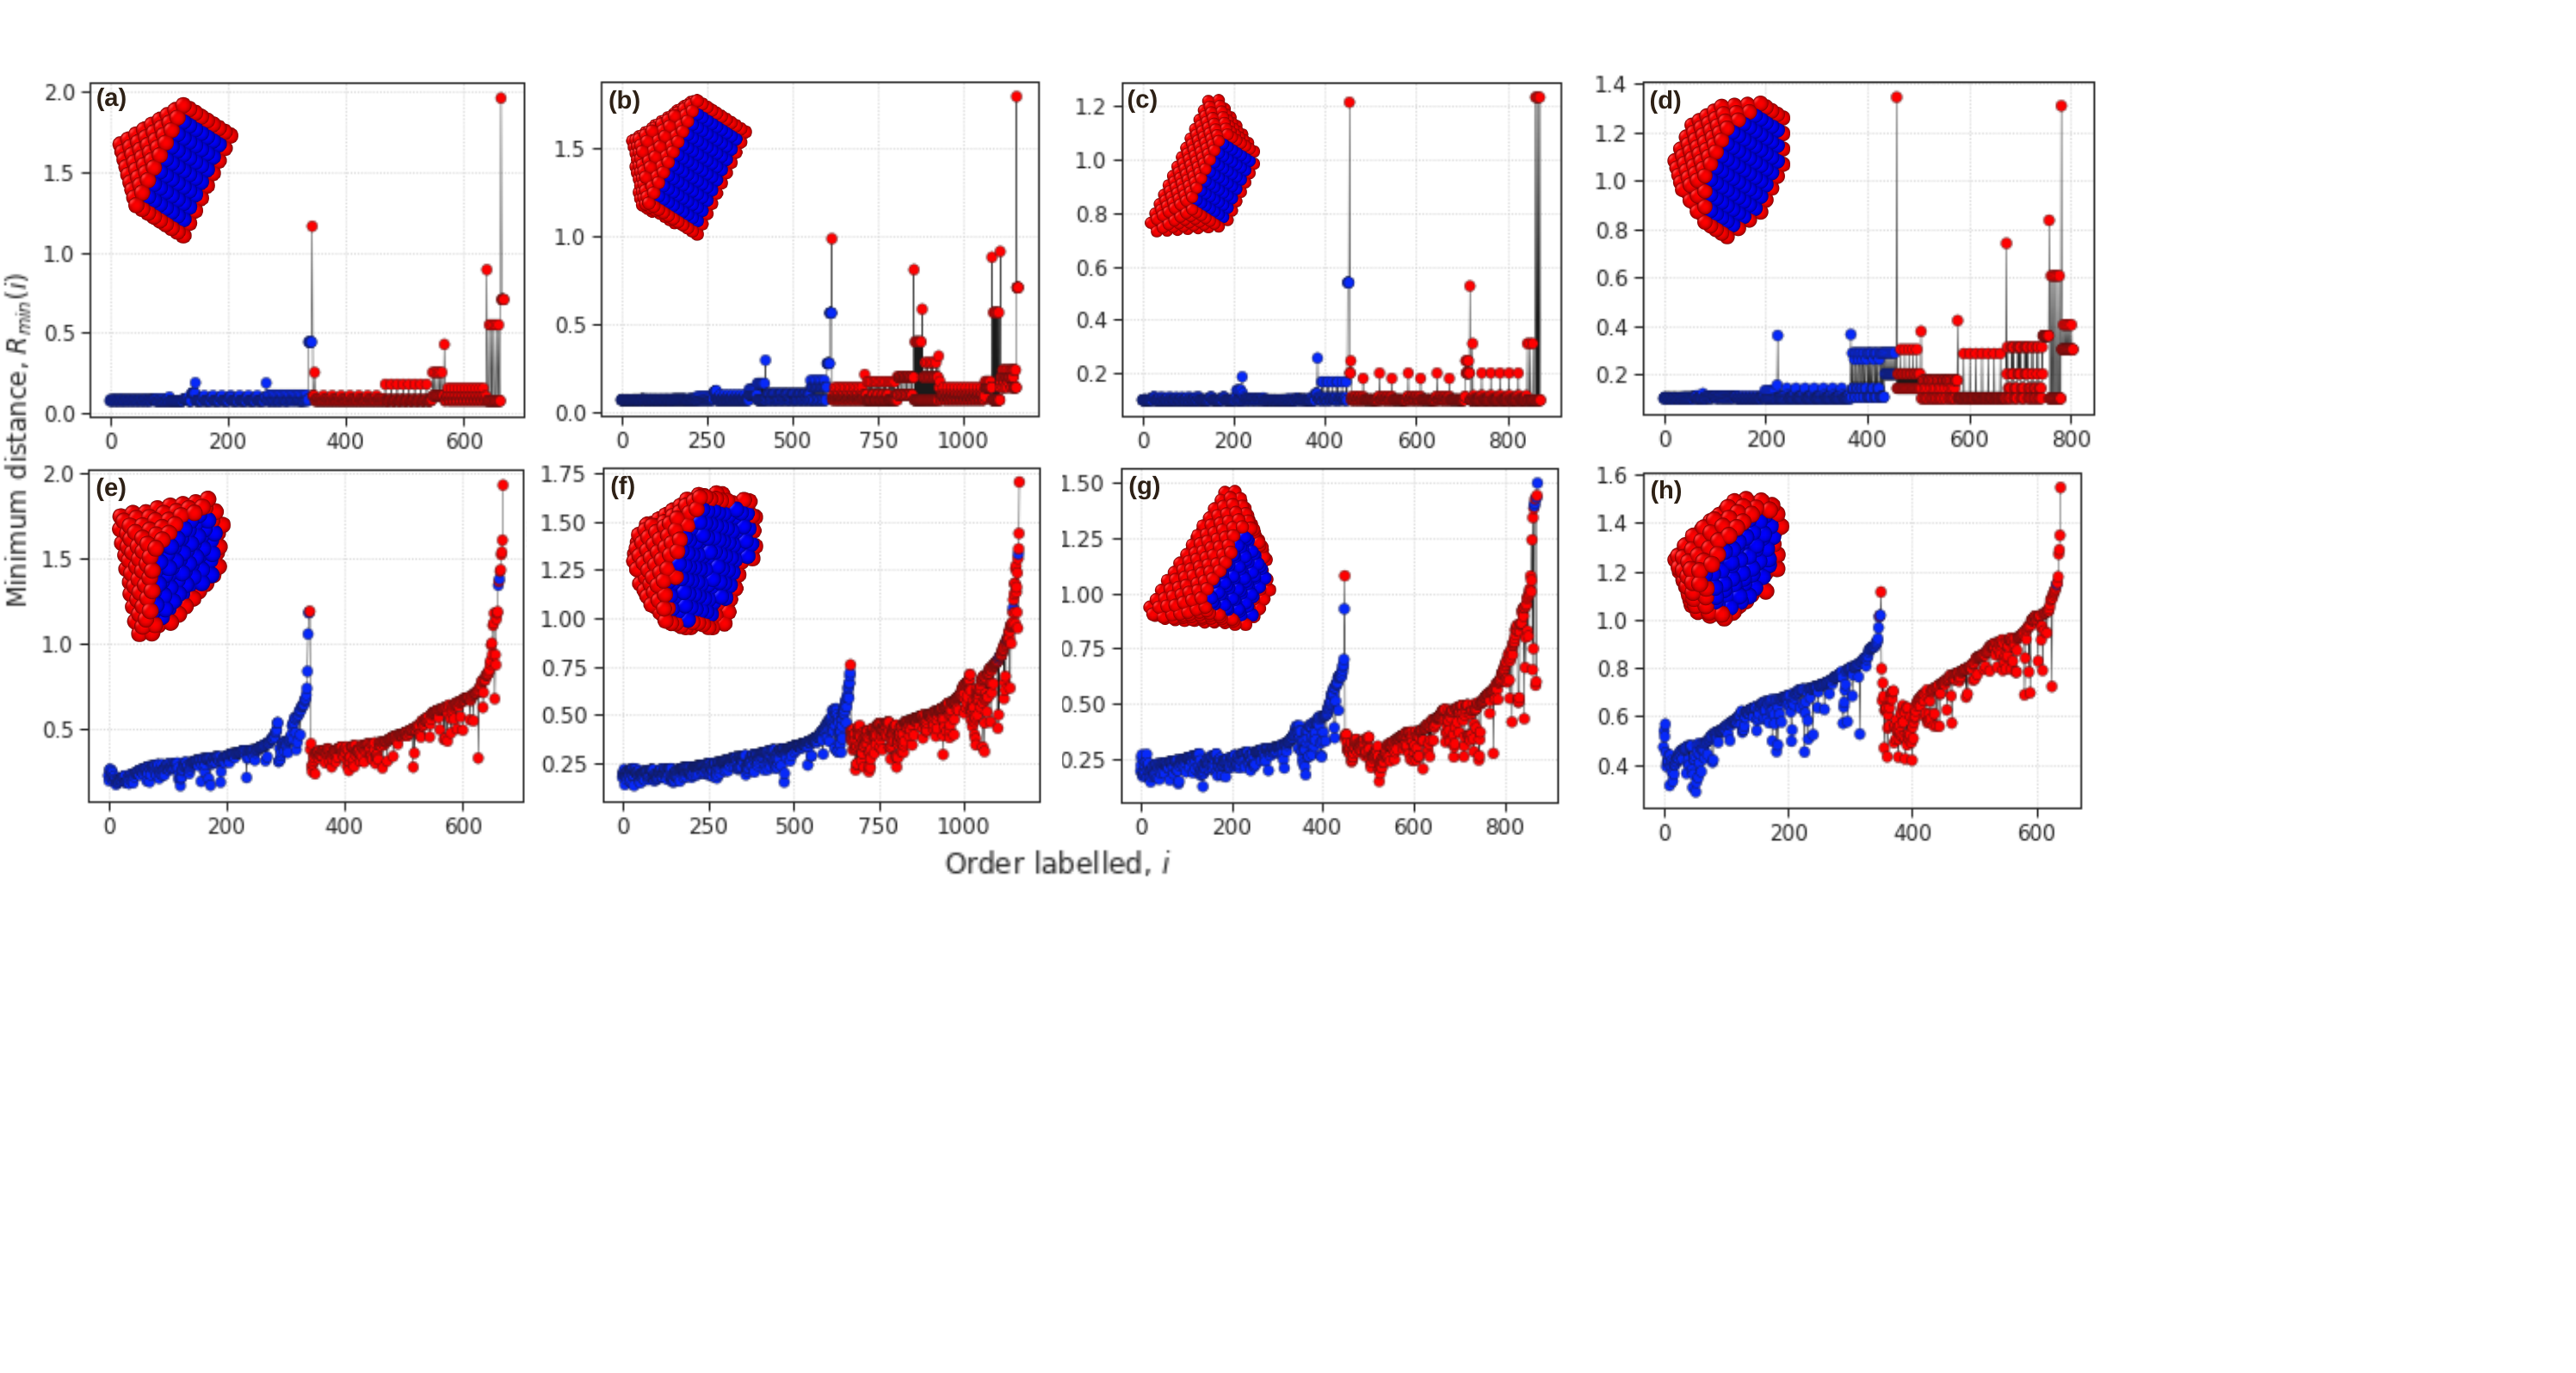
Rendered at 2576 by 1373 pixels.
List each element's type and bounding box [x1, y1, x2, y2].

text_box [0, 50, 2117, 886]
